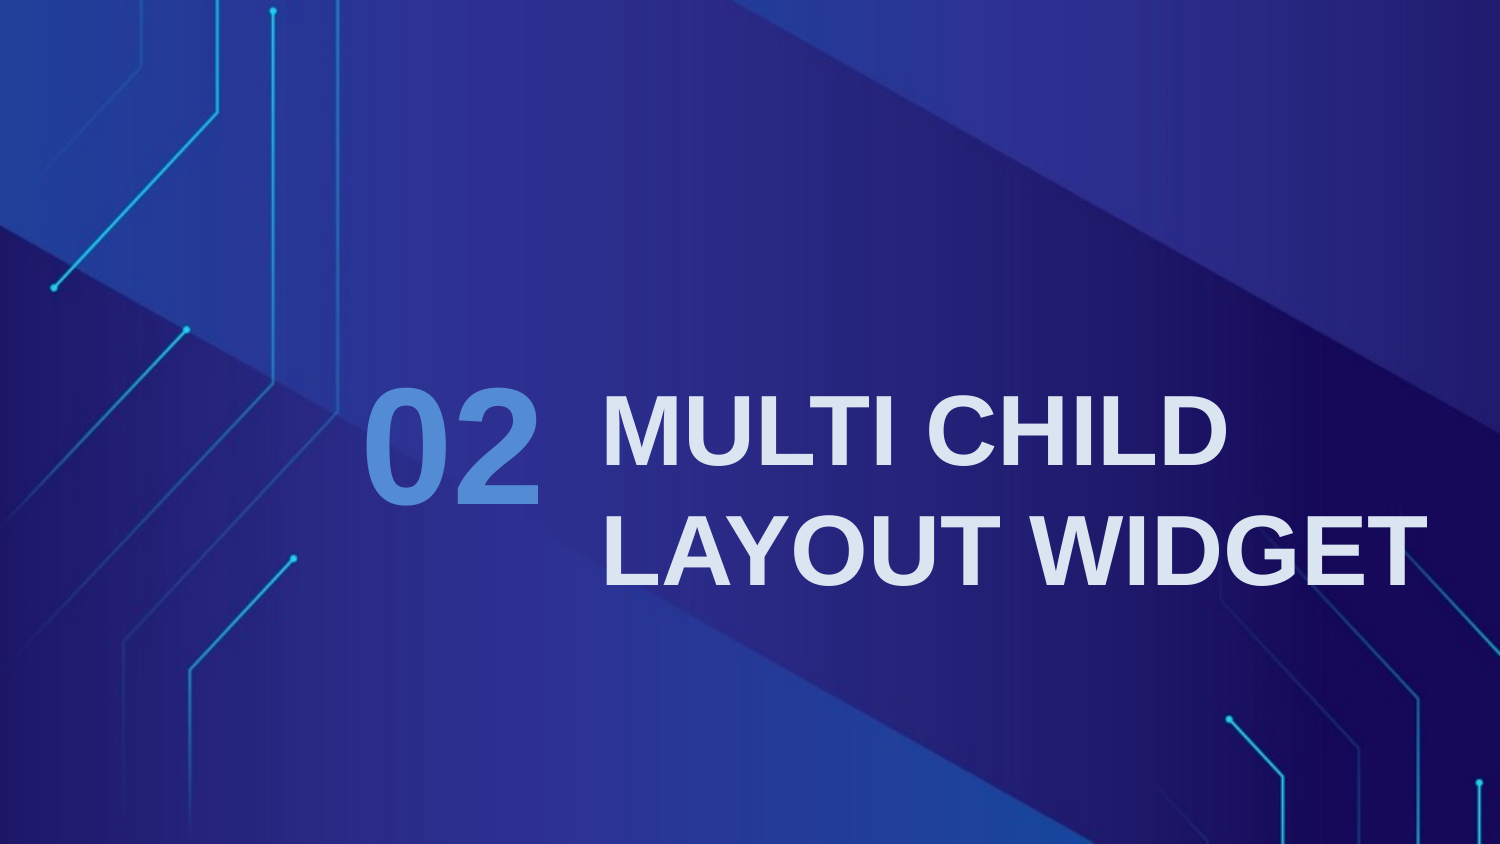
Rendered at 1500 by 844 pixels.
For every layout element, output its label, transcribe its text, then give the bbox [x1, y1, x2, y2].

title MULTI CHILD LAYOUT WIDGET [585, 357, 1475, 482]
picture [0, 0, 1500, 844]
text_box 02 [267, 330, 561, 559]
